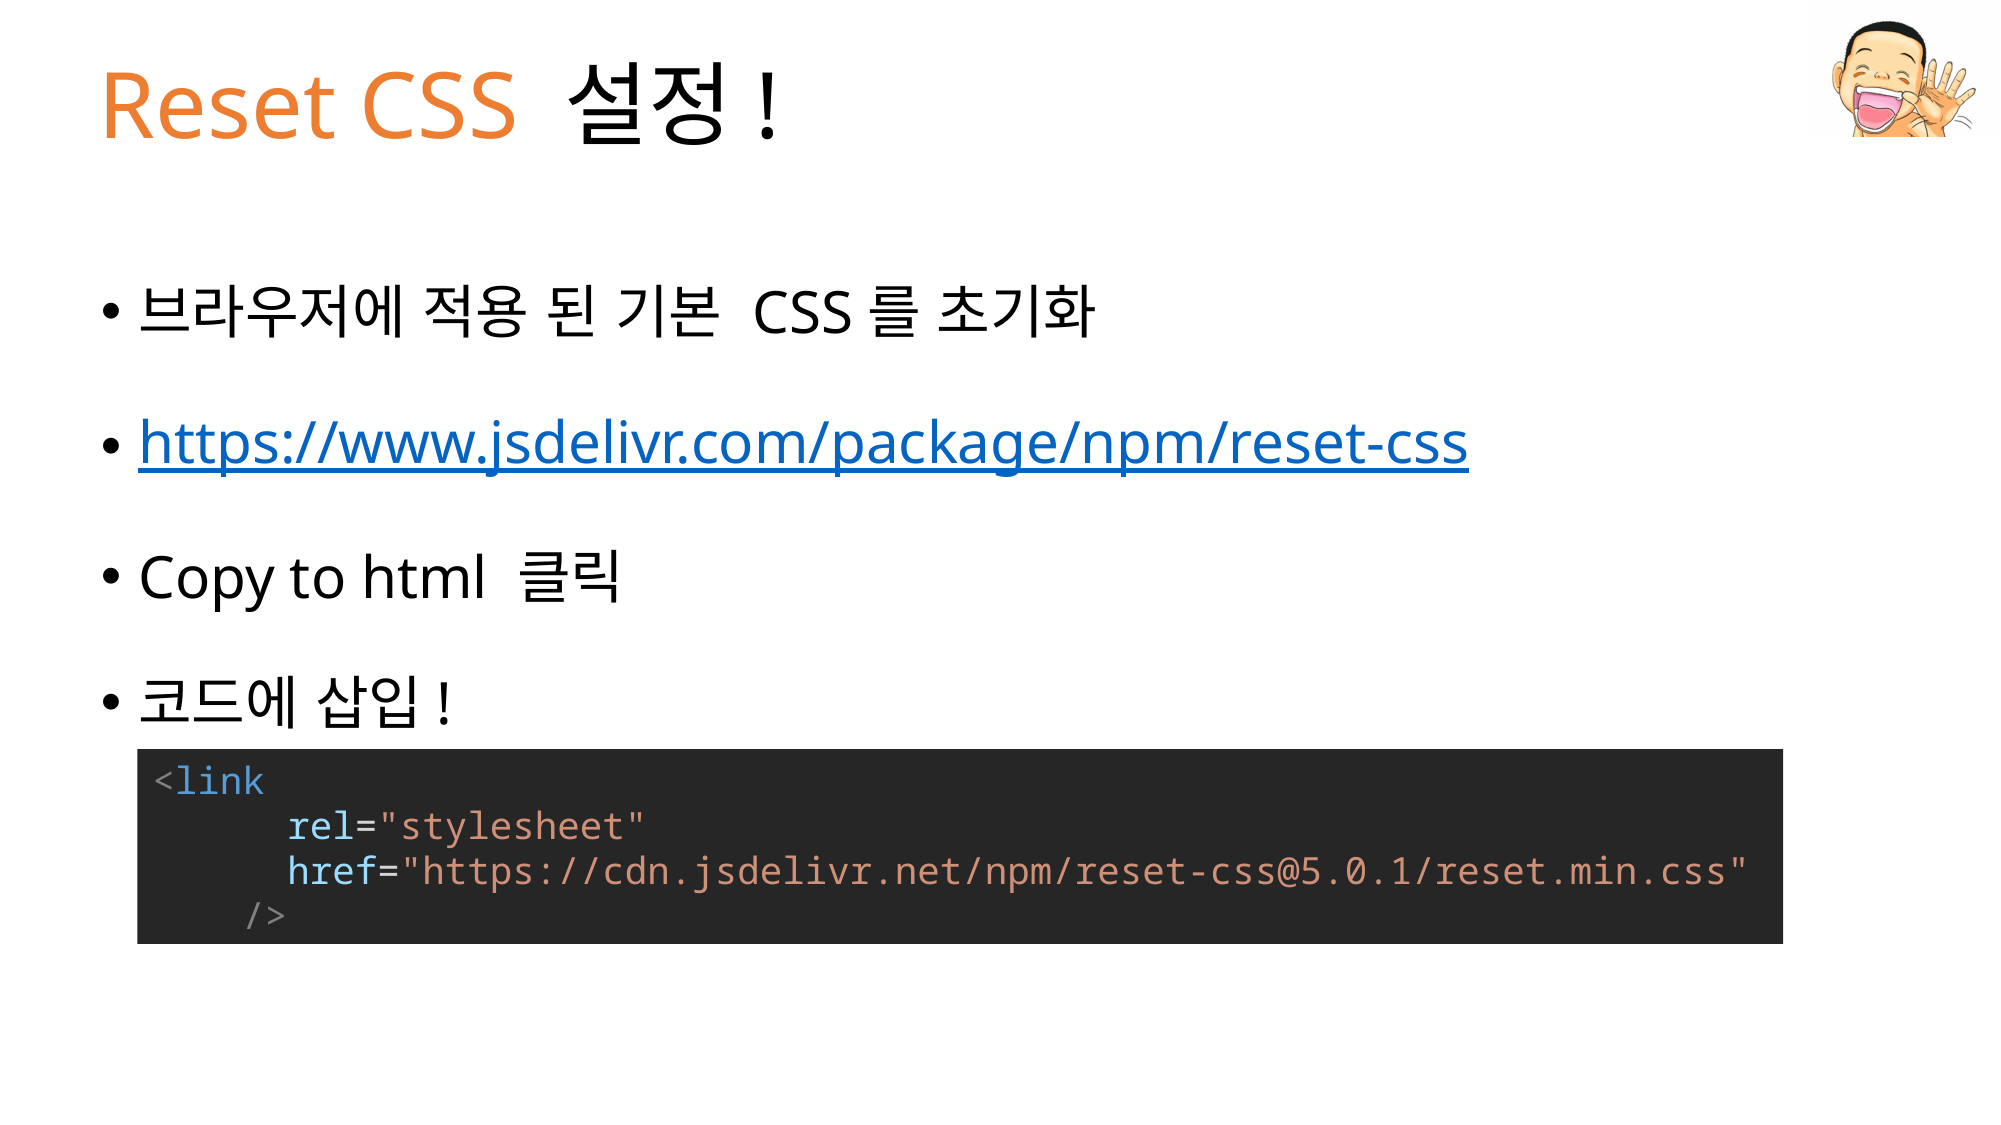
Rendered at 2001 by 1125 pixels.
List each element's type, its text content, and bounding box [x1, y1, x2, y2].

list 브라우저에 적용 된 기본 CSS를 초기화 https://www.jsdelivr.com/package/npm/reset-css Copy to html 클릭 코드에 삽입! [85, 233, 1863, 1077]
text_box <link rel="stylesheet" href="https://cdn.jsdelivr.net/npm/reset-css@5.0.1/reset.min.css" /> [137, 749, 1784, 944]
picture [1931, 0, 2000, 137]
title Reset CSS 설정! [83, 0, 1931, 218]
